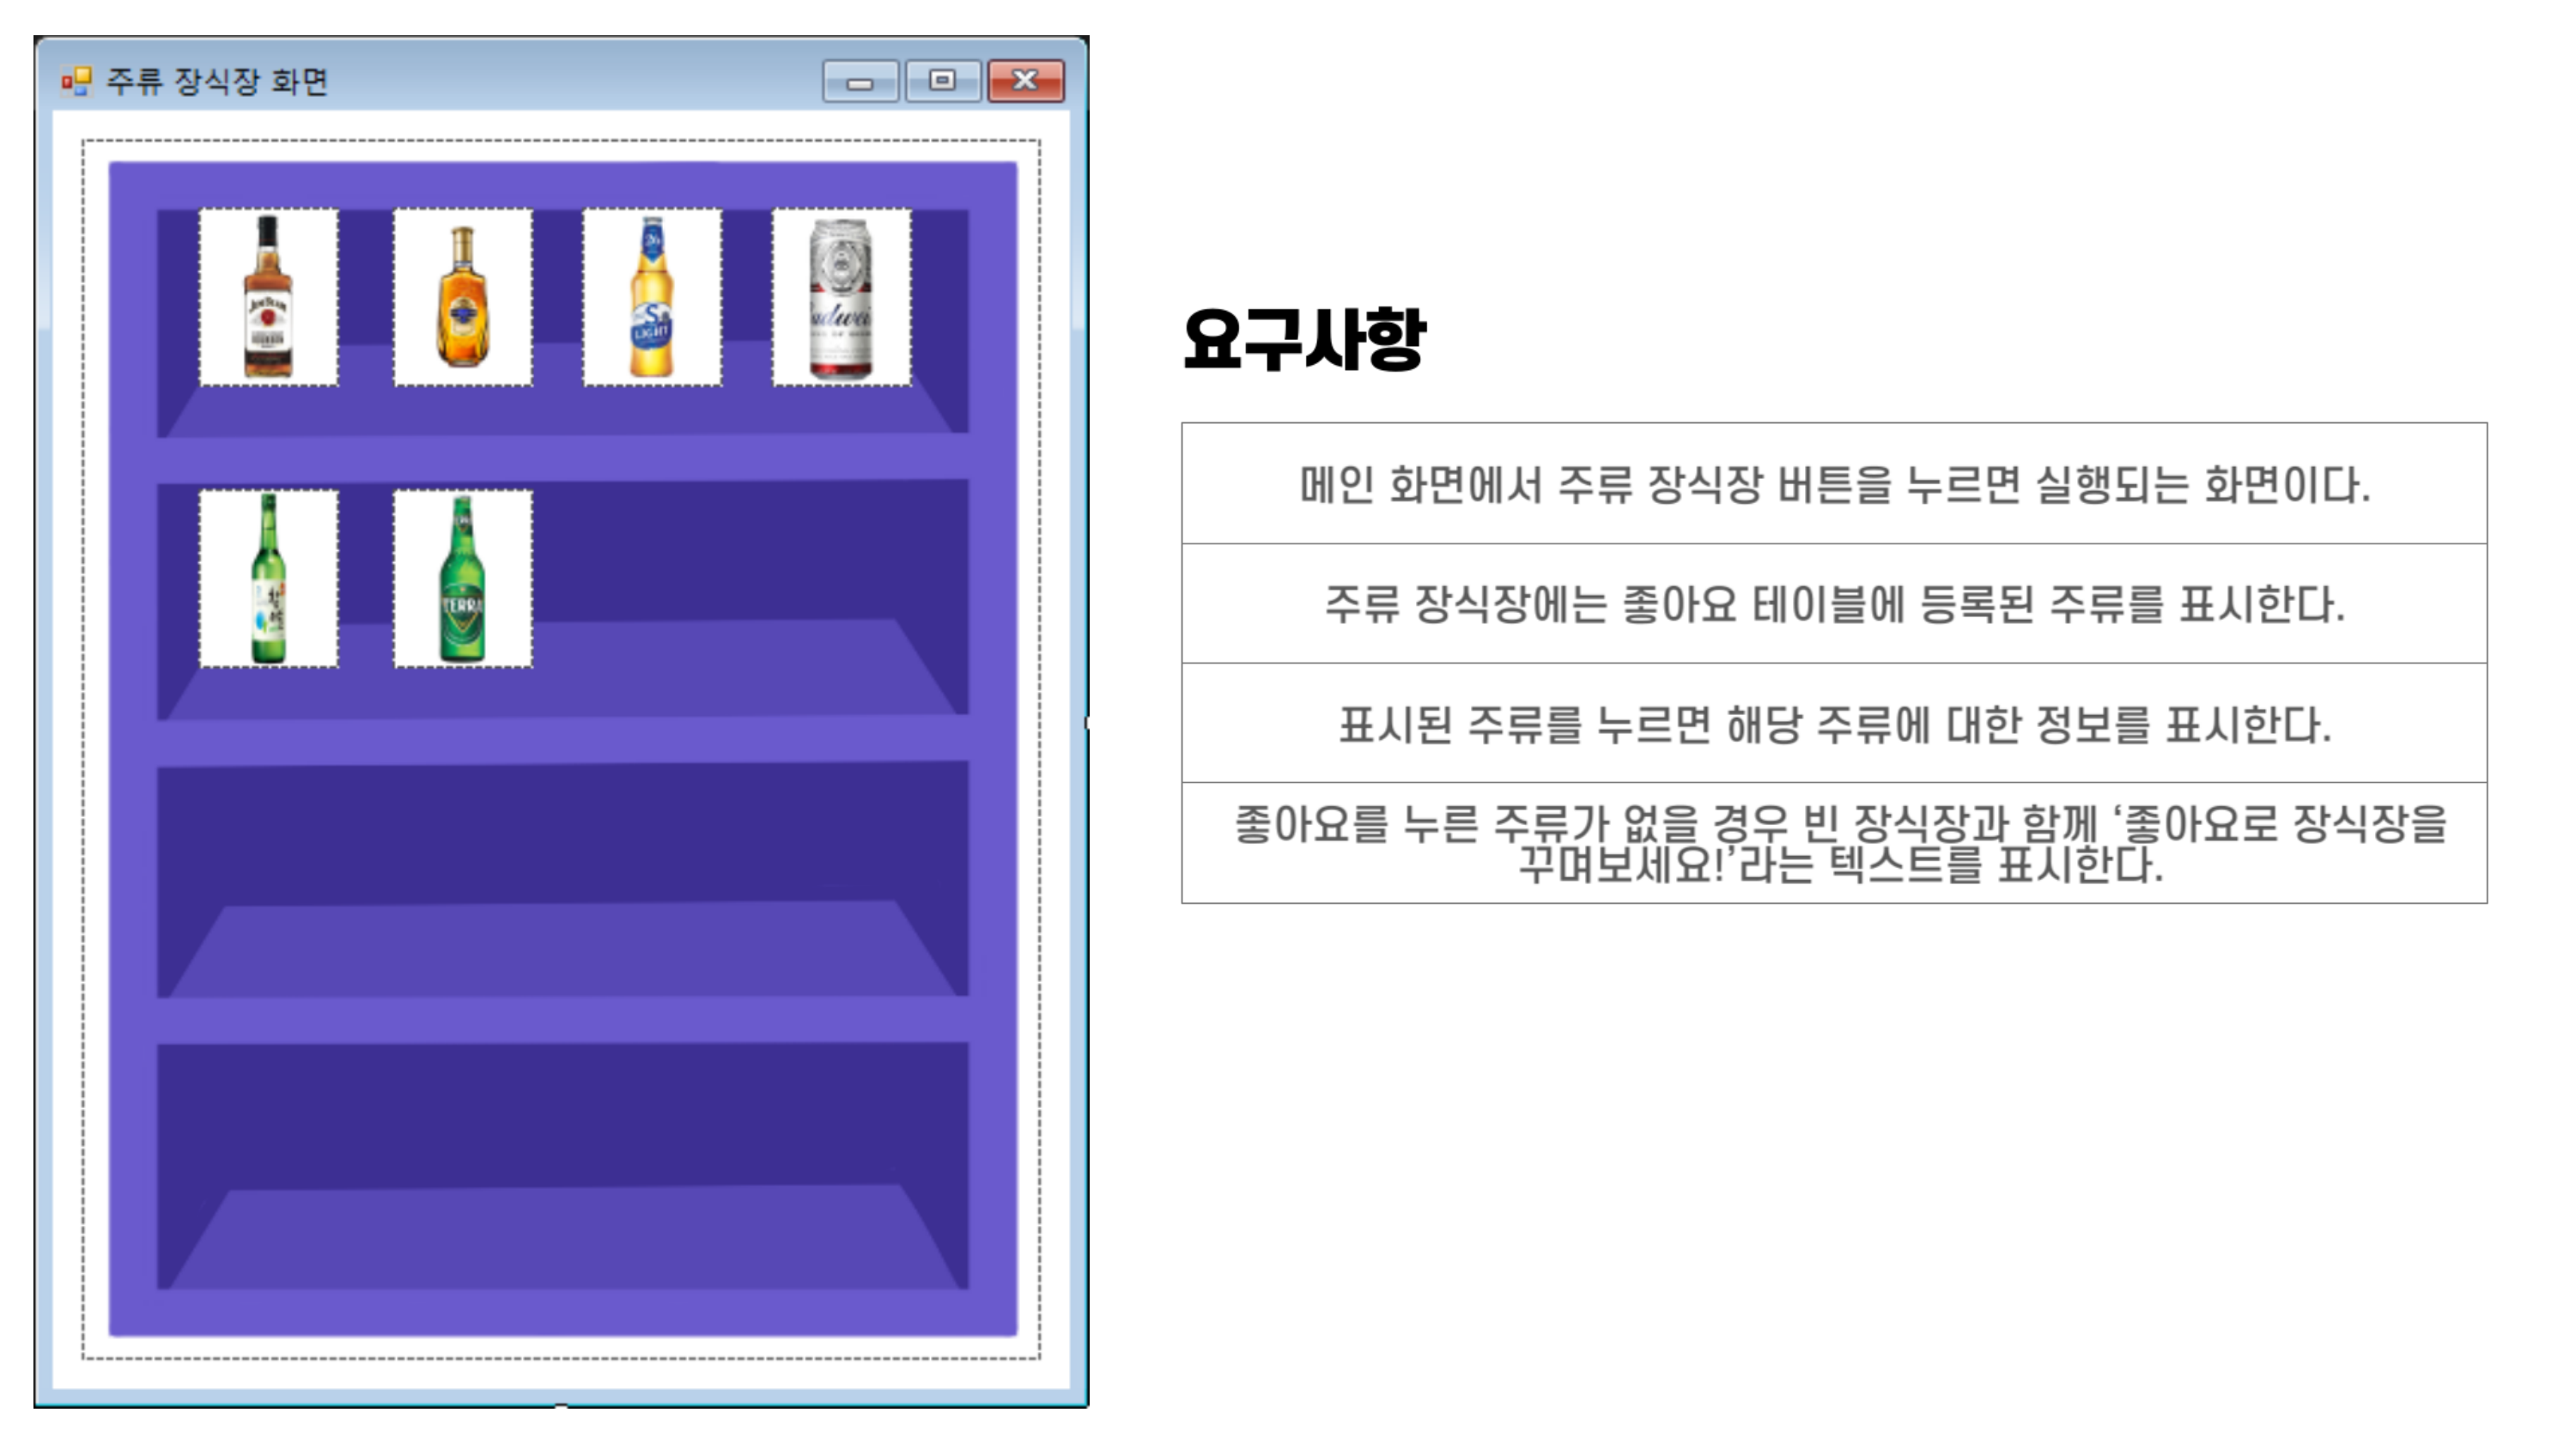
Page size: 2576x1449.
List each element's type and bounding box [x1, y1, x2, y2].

picture [1090, 184, 2576, 1144]
text_box [33, 35, 1090, 1409]
